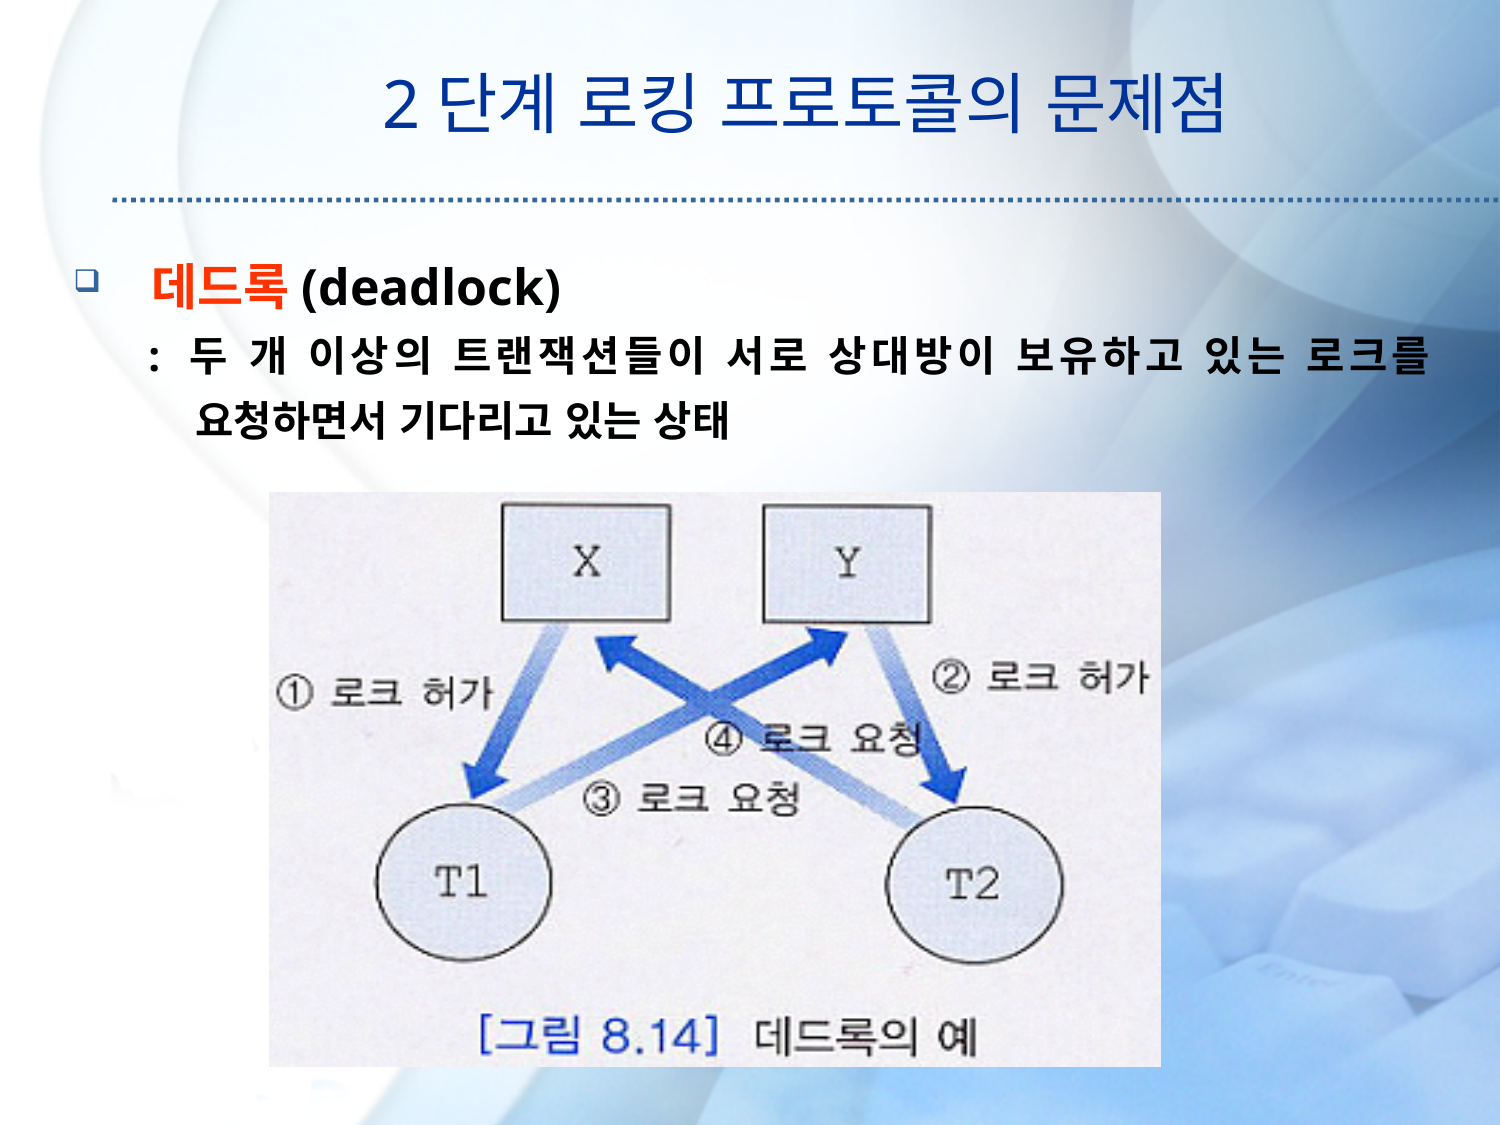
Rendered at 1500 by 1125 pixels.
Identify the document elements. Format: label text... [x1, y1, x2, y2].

picture [0, 0, 1500, 1125]
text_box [269, 491, 1161, 1067]
list 데드록(deadlock) : 두 개 이상의 트랜잭션들이 서로 상대방이 보유하고 있는 로크를 요청하면서 기다리고 있는 상태 [58, 223, 1446, 1028]
title 2단계 로킹 프로토콜의 문제점 [112, 58, 1500, 147]
